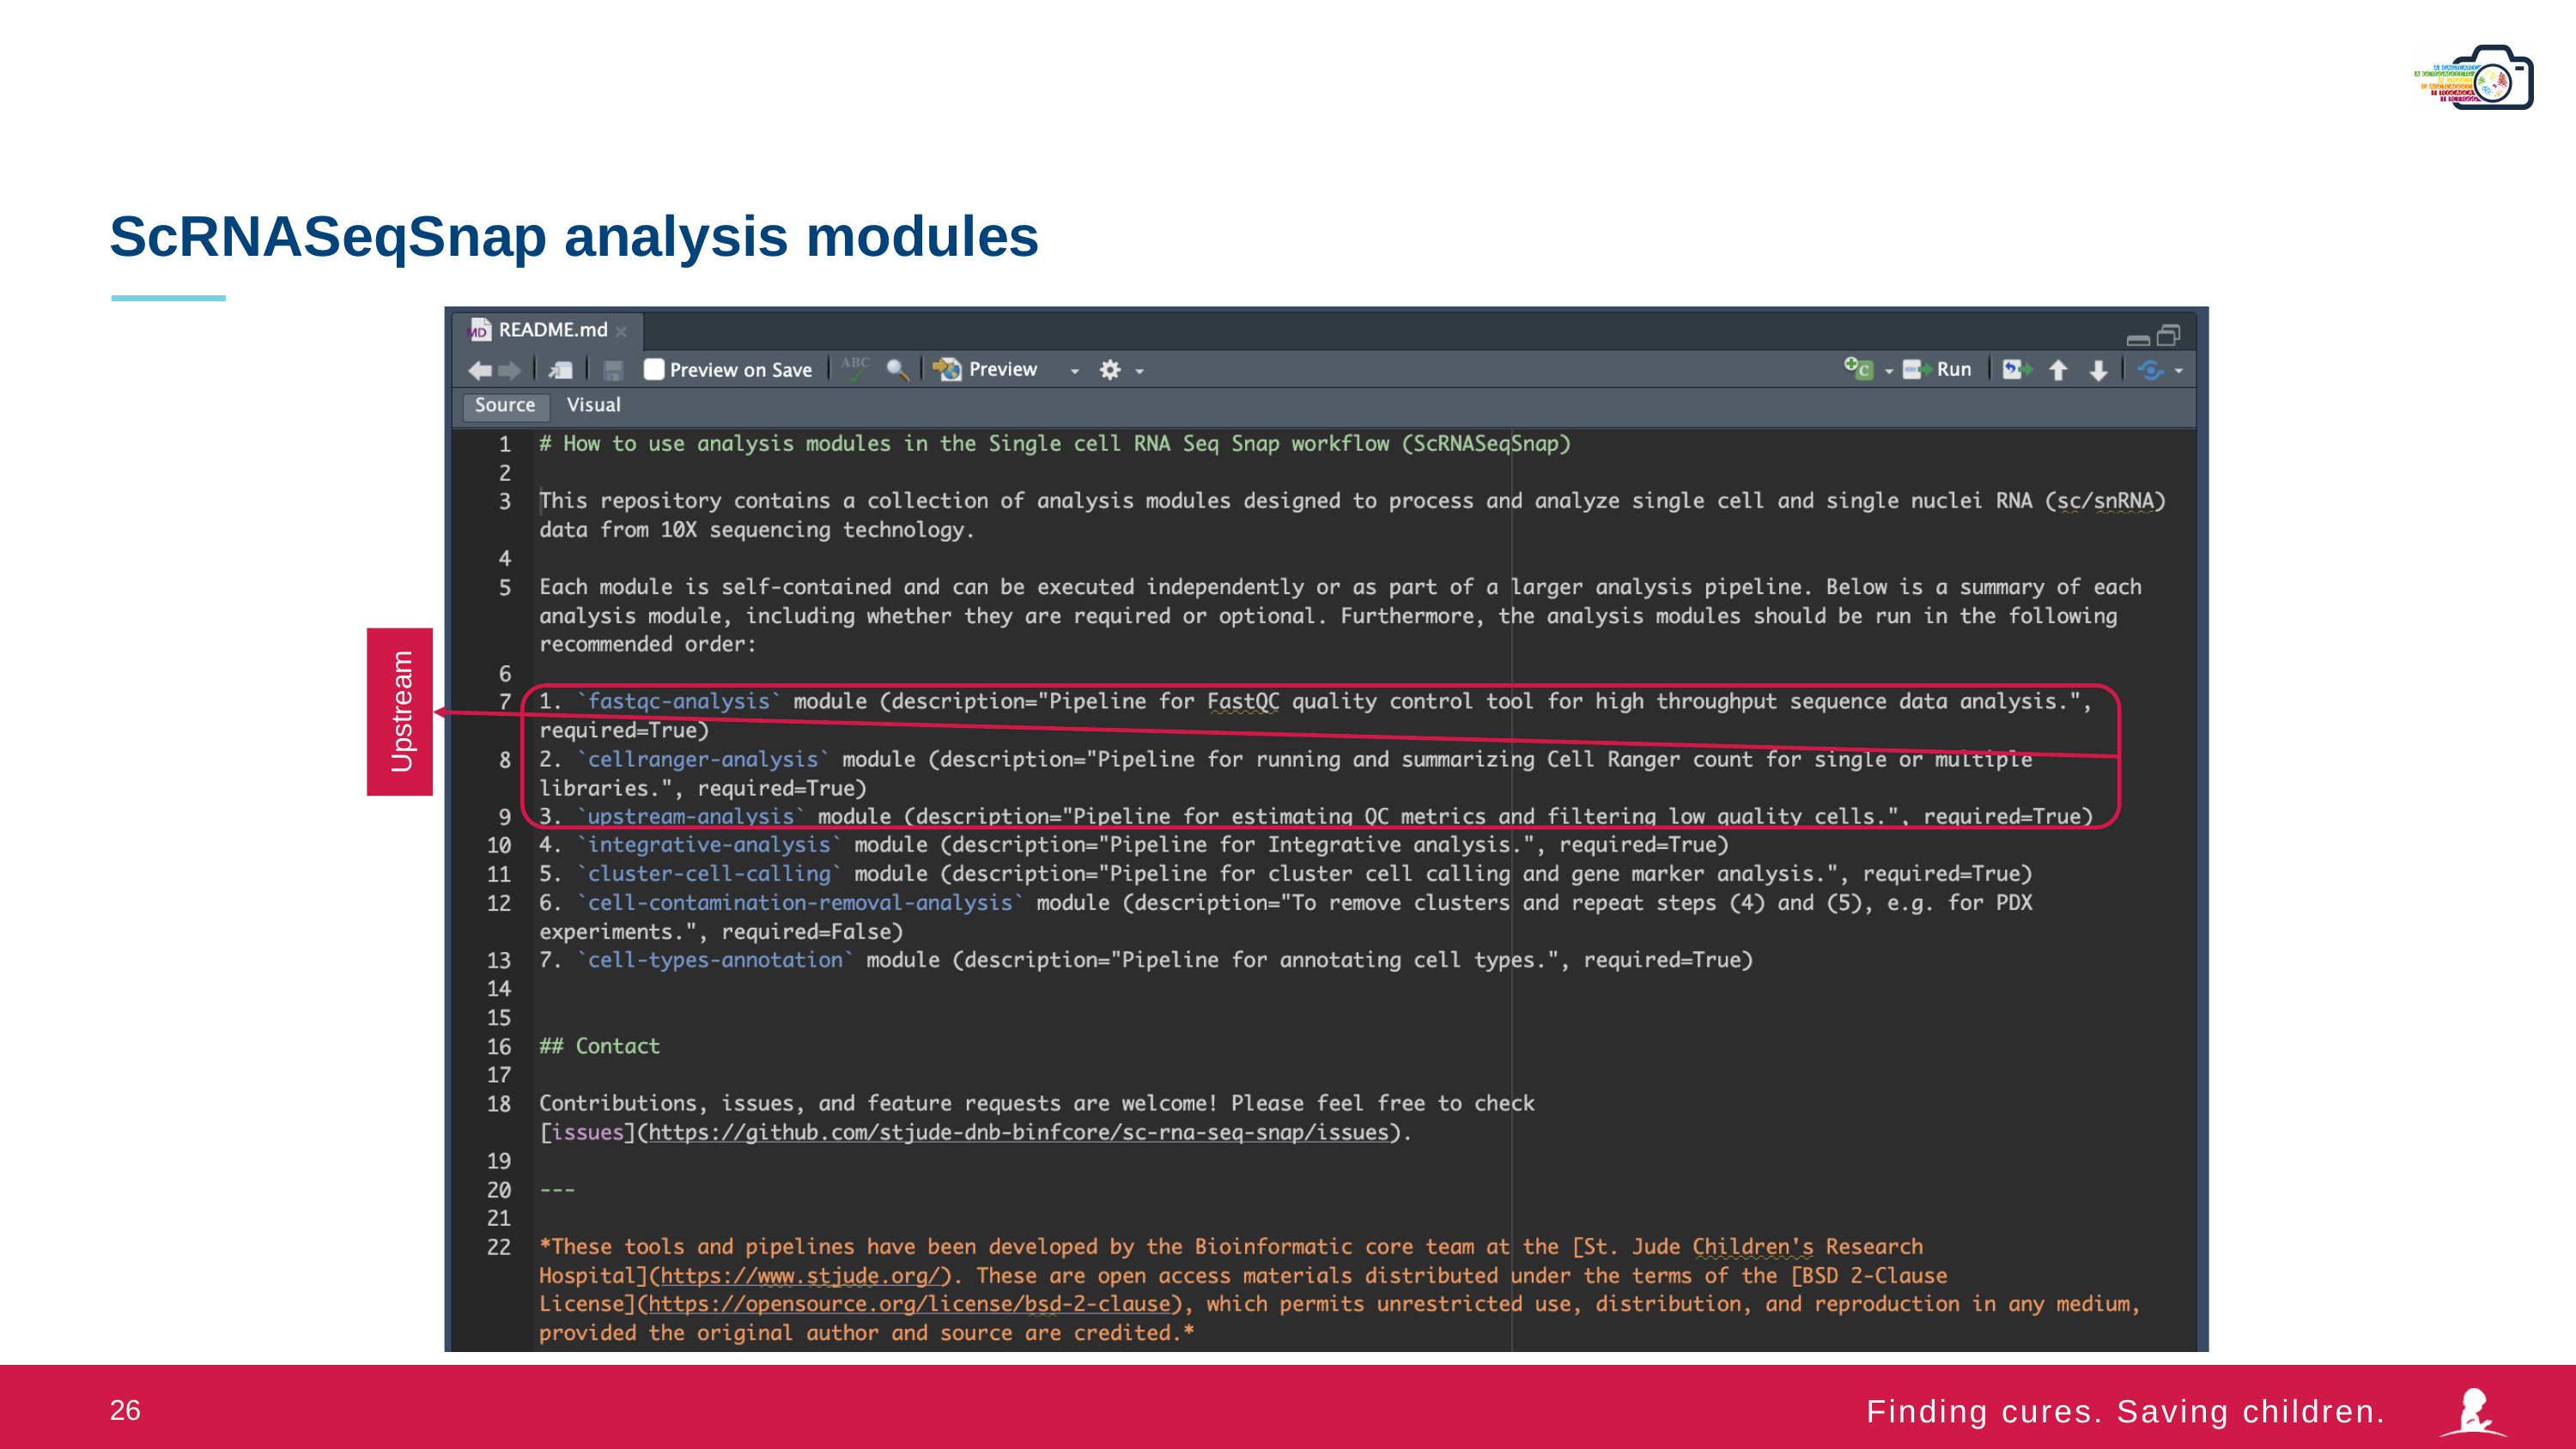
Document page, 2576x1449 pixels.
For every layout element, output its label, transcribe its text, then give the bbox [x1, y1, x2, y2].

picture [444, 306, 2209, 1352]
title ScRNASeqSnap analysis modules [96, 77, 2475, 276]
slide_number 26 [96, 1375, 228, 1442]
text_box Upstream [366, 627, 434, 797]
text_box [433, 712, 523, 757]
picture [2415, 45, 2534, 110]
